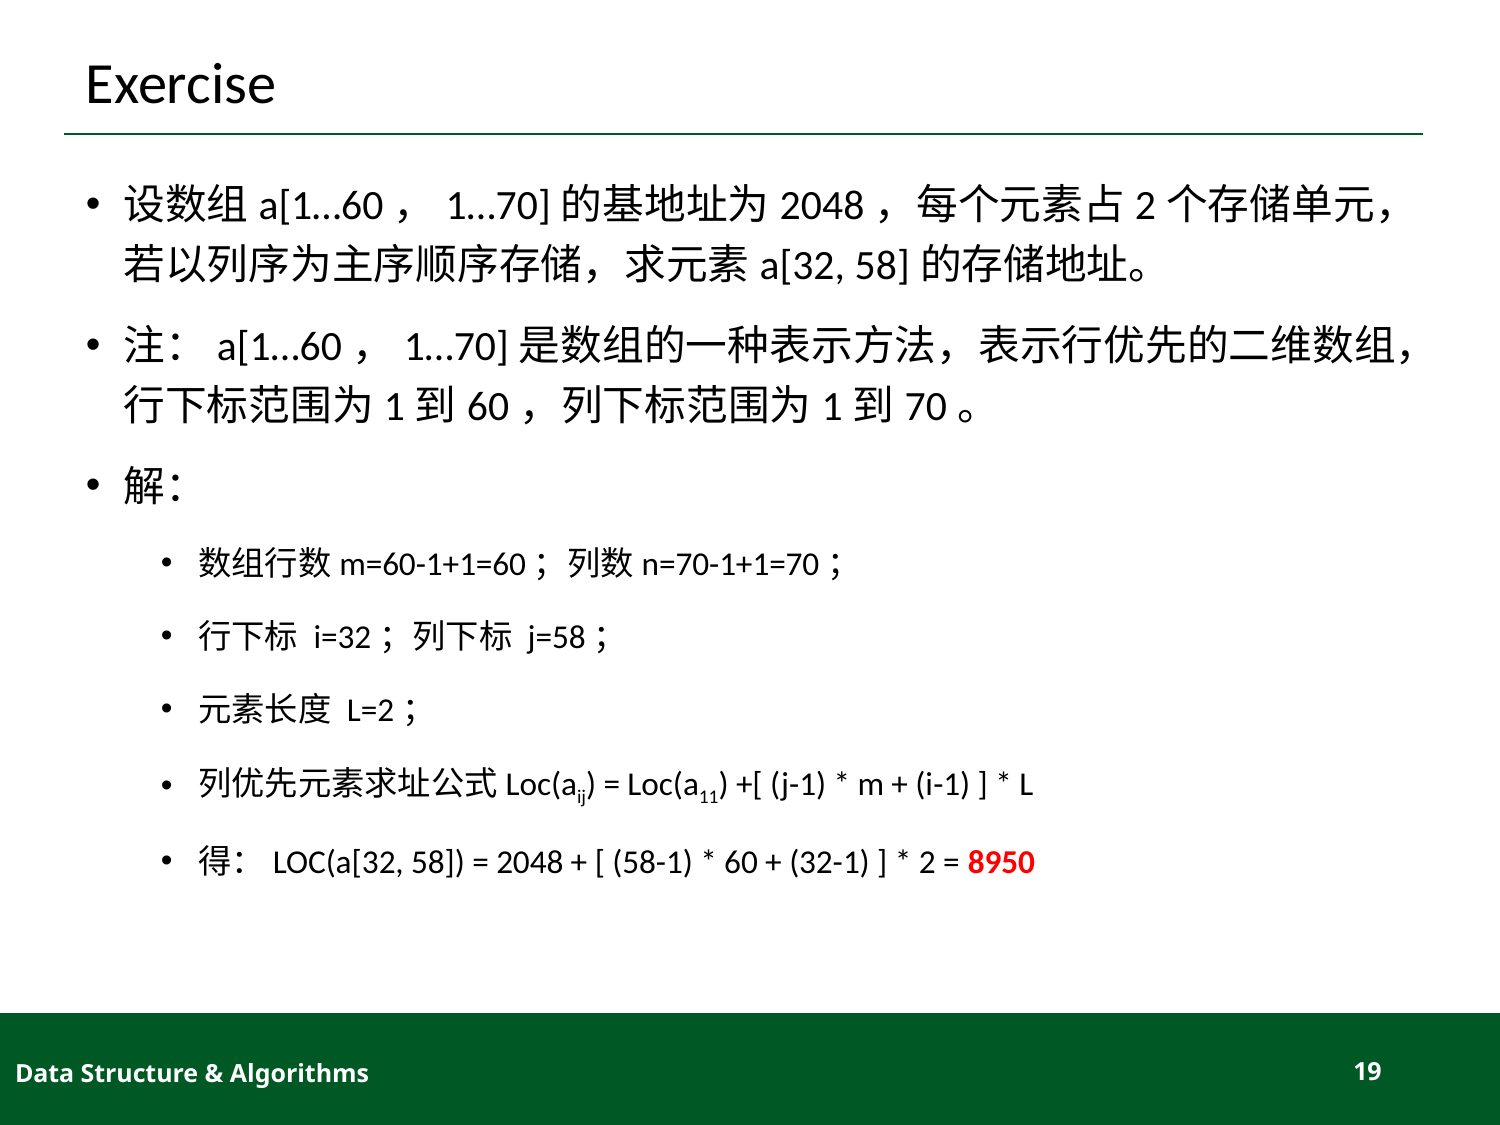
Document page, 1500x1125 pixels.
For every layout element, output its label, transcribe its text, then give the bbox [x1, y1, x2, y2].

list 设数组a[1…60，1…70]的基地址为2048，每个元素占2个存储单元，若以列序为主序顺序存储，求元素a[32, 58]的存储地址。 注：a[1…60，1…70]是数组的一种表示方法，表示行优先的二维数组，行下标范围为1到60，列下标范围为1到70。 解： 数组行数m=60-1+1=60；列数n=70-1+1=70； 行下标 i=32；列下标 j=58； 元素长度 L=2； 列优先元素求址公式Loc(aij) = Loc(a11) +[ (j-1) * m + (i-1) ] * L 得：LOC(a[32, 58]) = 2048 + [ (58-1) * 60 + (32-1) ] * 2 = 8950 [70, 160, 1430, 991]
title Exercise [70, 34, 1430, 135]
slide_number 19 [1059, 1042, 1397, 1103]
footer Data Structure & Algorithms [0, 1042, 507, 1103]
